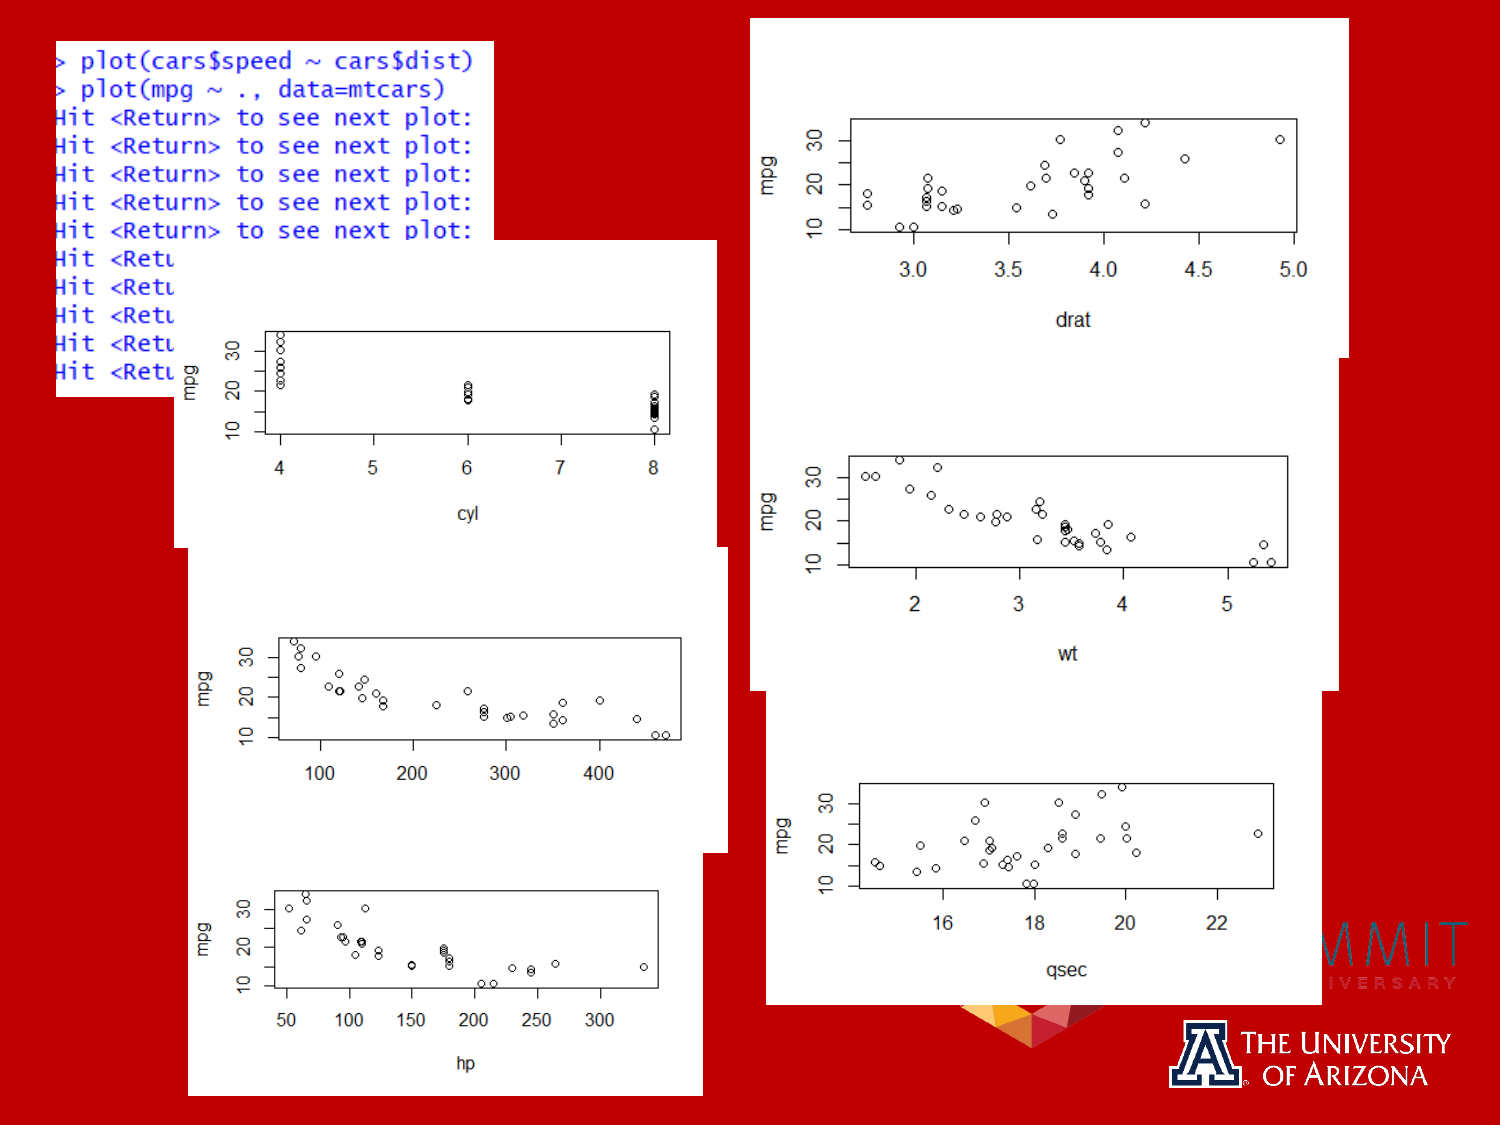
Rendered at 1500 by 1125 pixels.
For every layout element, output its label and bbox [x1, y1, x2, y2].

text_box [56, 17, 1350, 1097]
picture [1350, 858, 1476, 1088]
